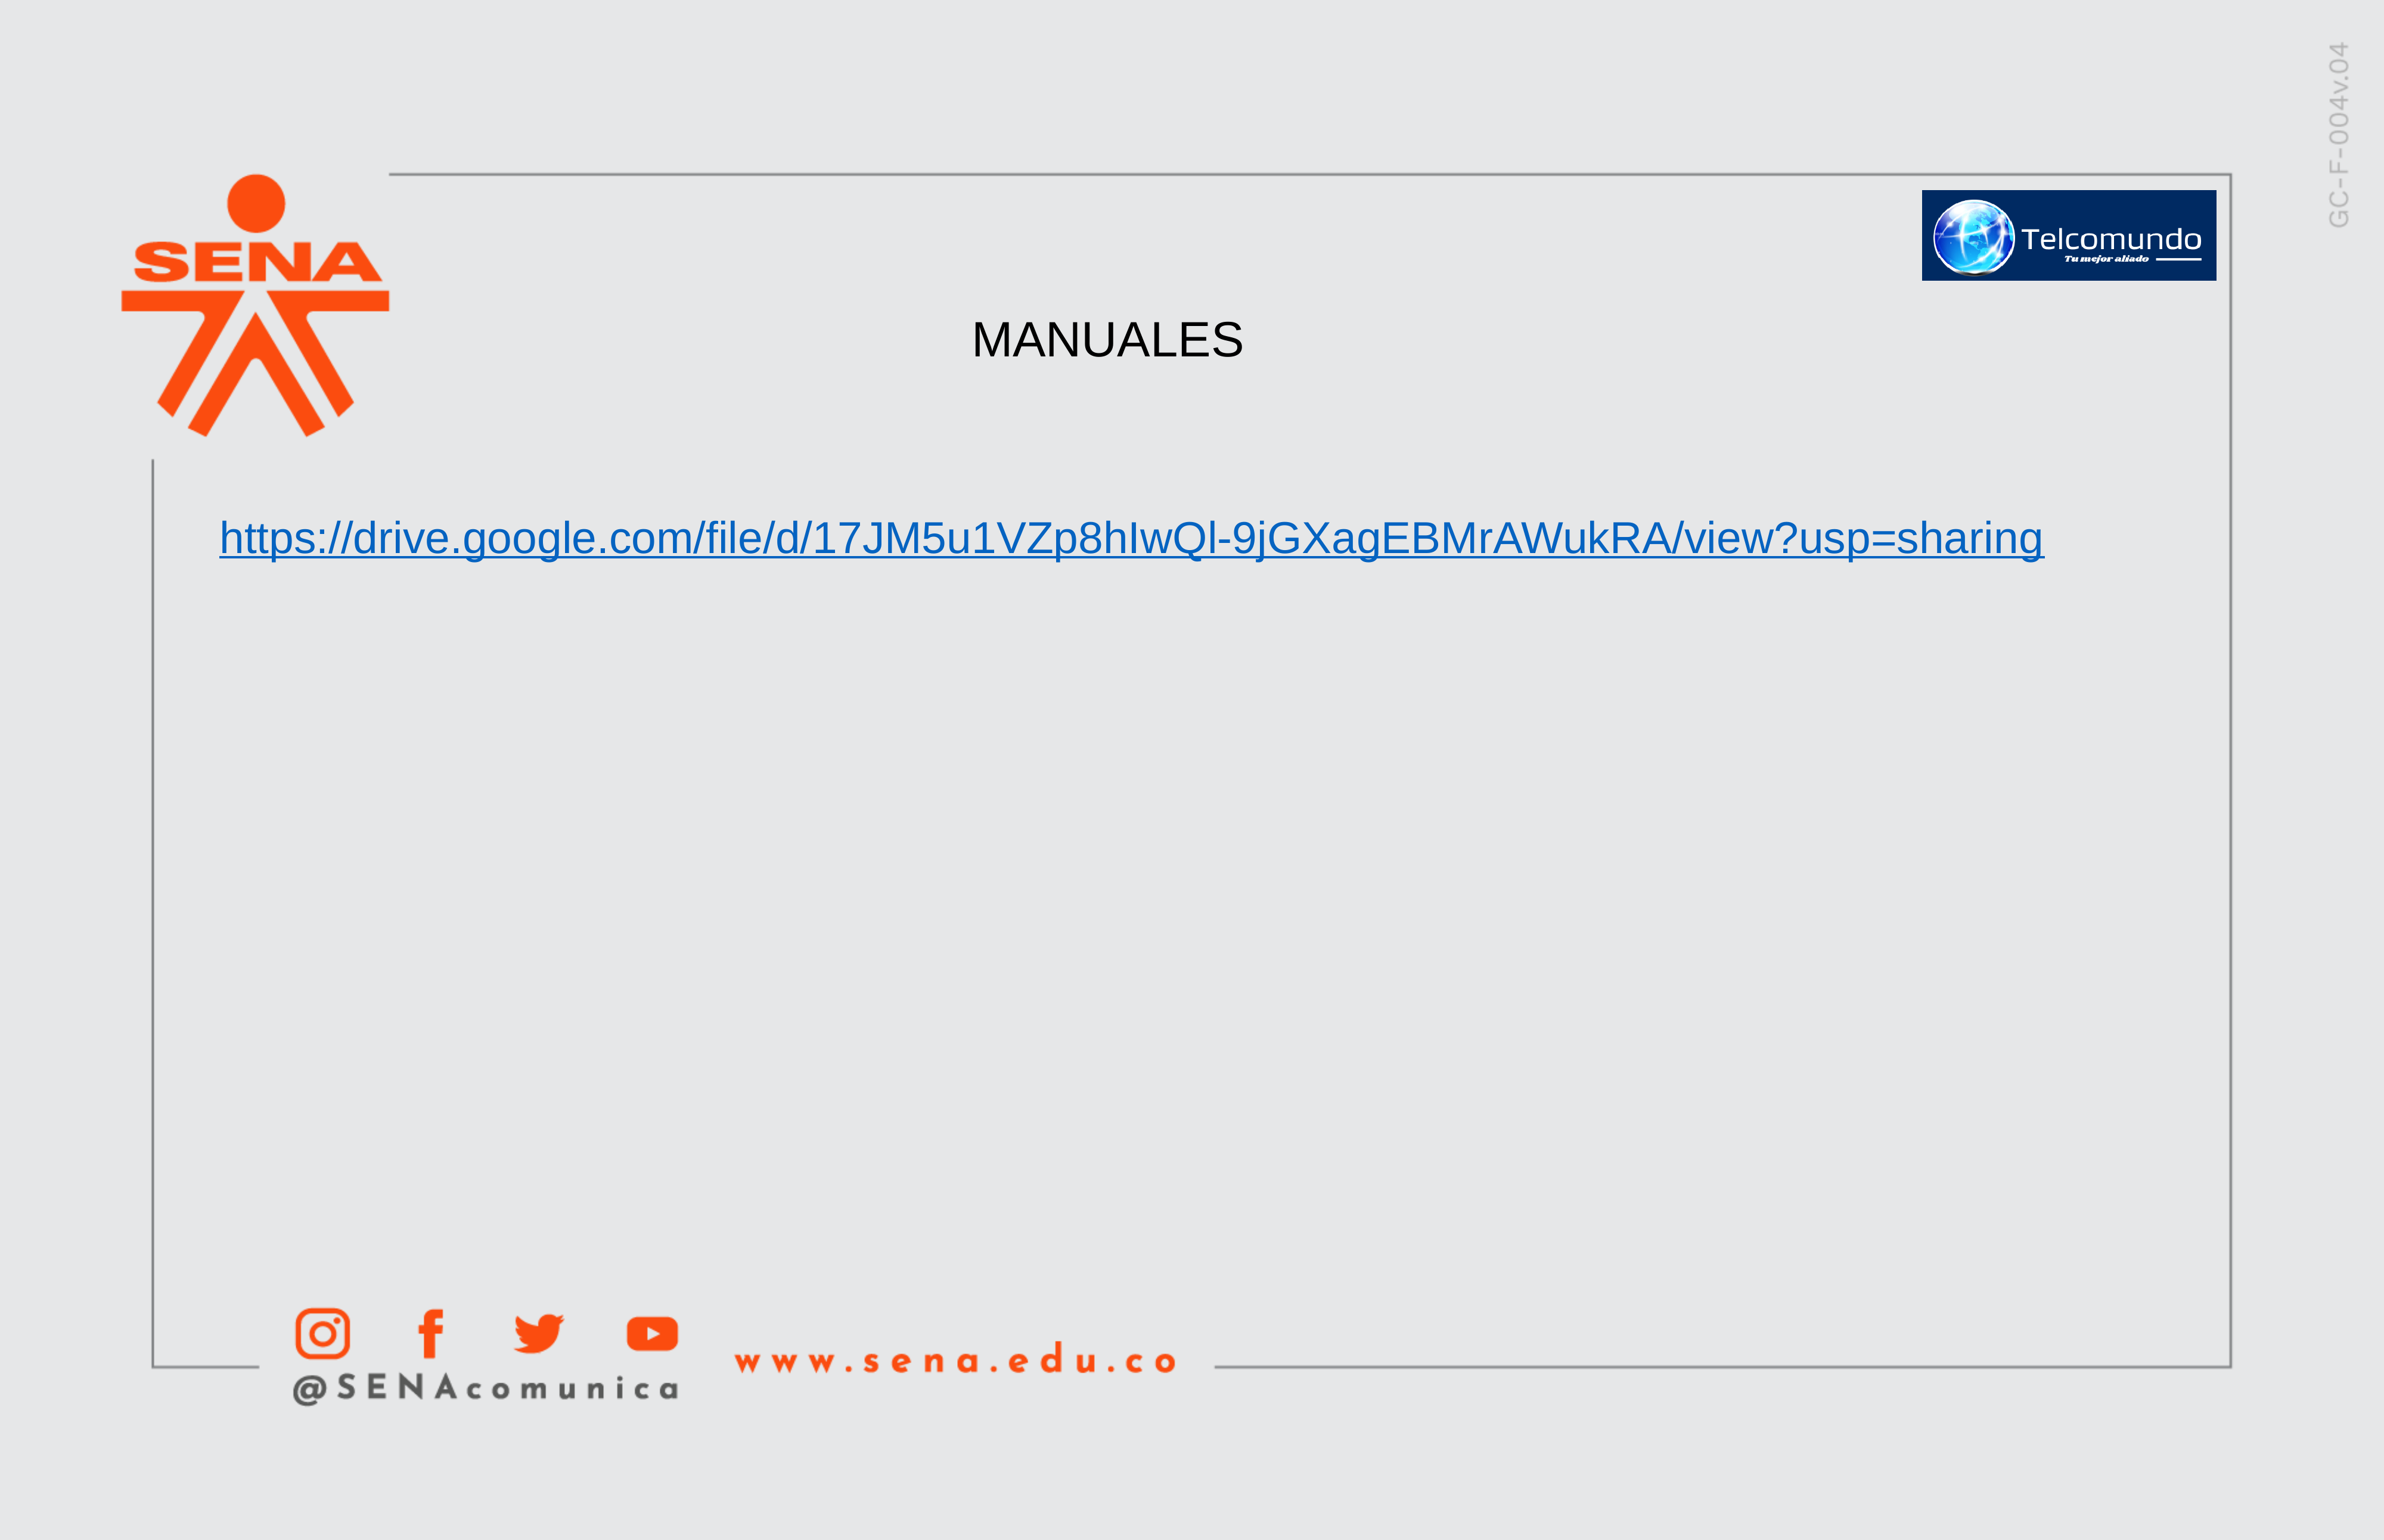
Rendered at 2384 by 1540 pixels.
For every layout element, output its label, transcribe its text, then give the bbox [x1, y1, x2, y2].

text_box https://drive.google.com/file/d/17JM5u1VZp8hIwQl-9jGXagEBMrAWukRA/view?usp=sharing [210, 504, 2091, 621]
text_box MANUALES [963, 302, 1464, 371]
picture [0, 0, 2384, 1540]
